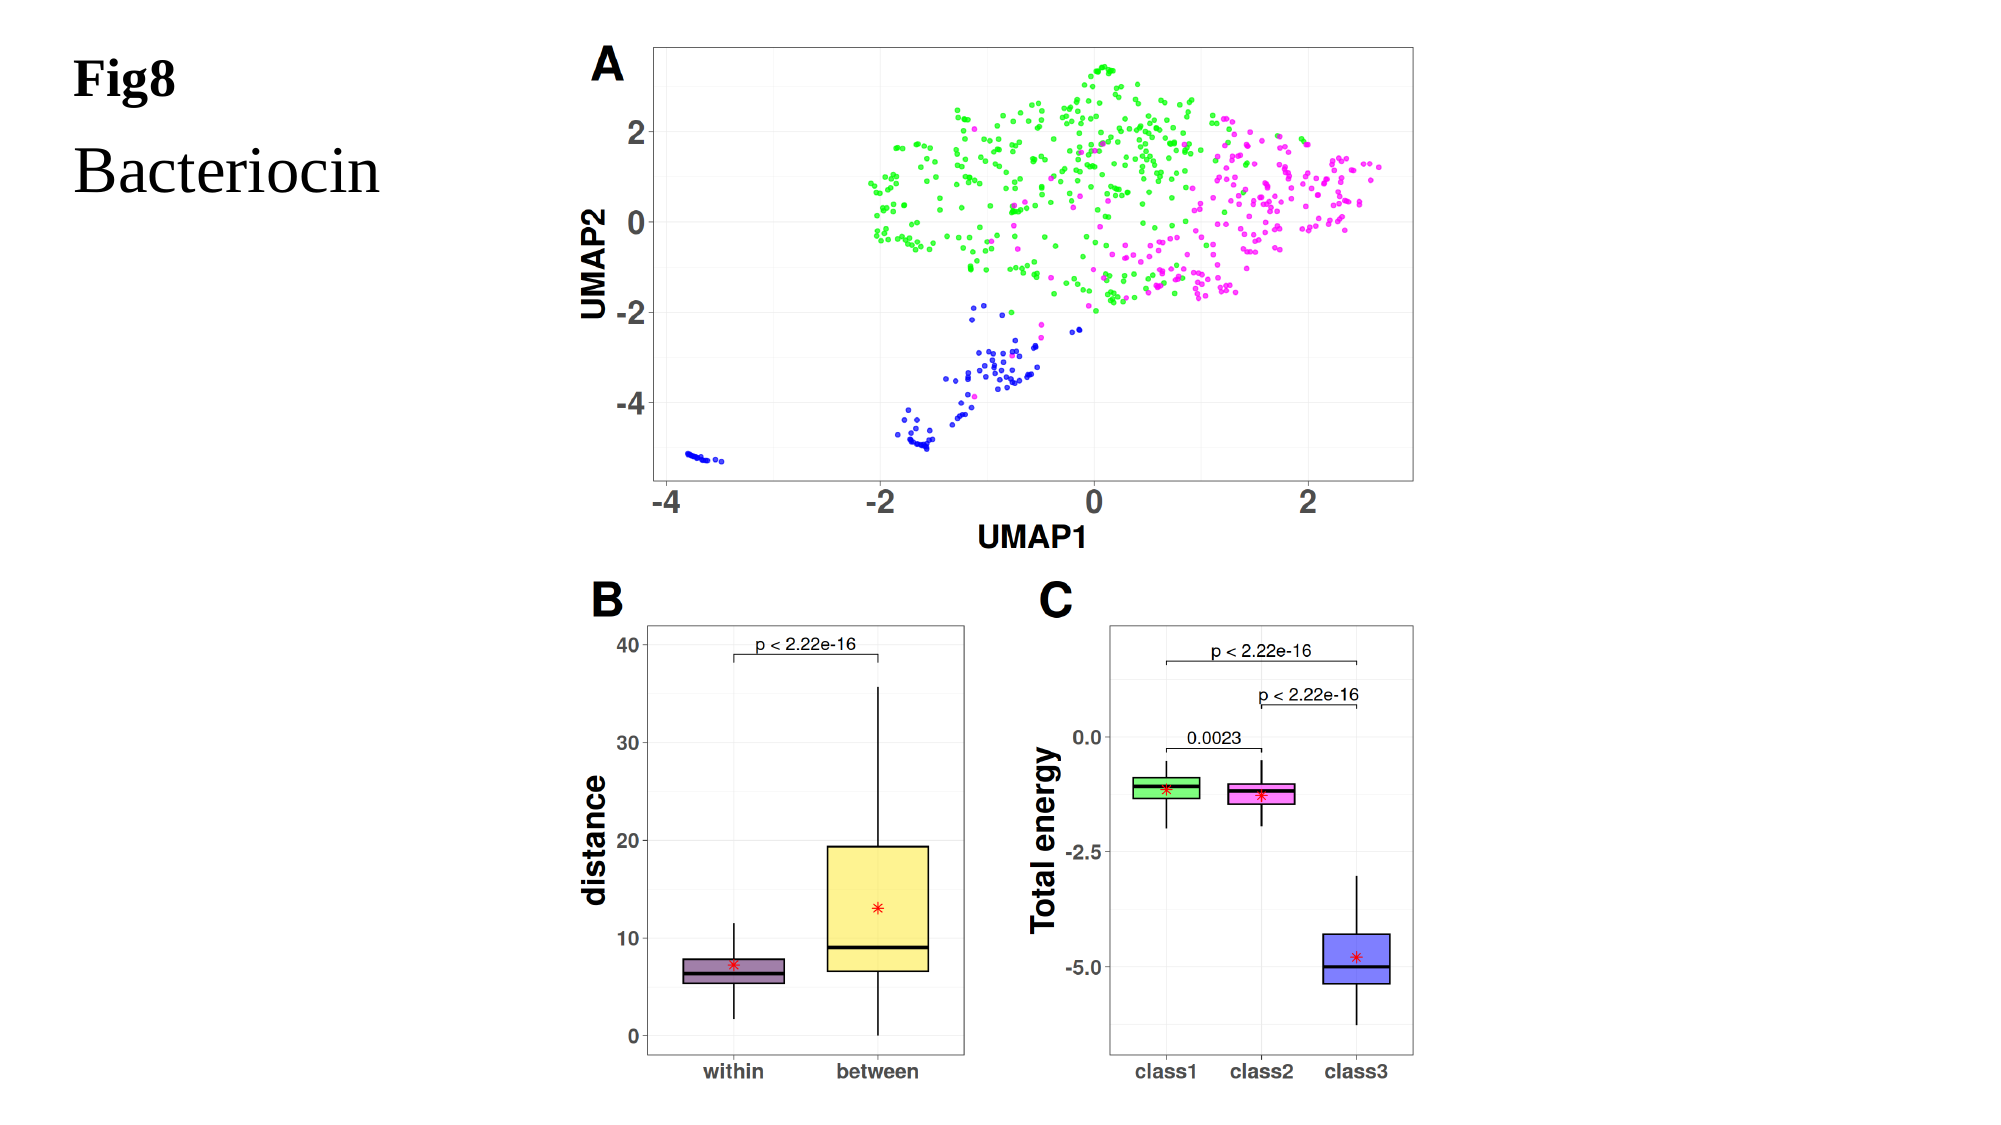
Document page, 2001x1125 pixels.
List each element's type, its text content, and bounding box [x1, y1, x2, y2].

picture [572, 37, 1422, 1125]
text_box Bacteriocin [58, 118, 501, 218]
text_box Fig8 [59, 35, 364, 110]
